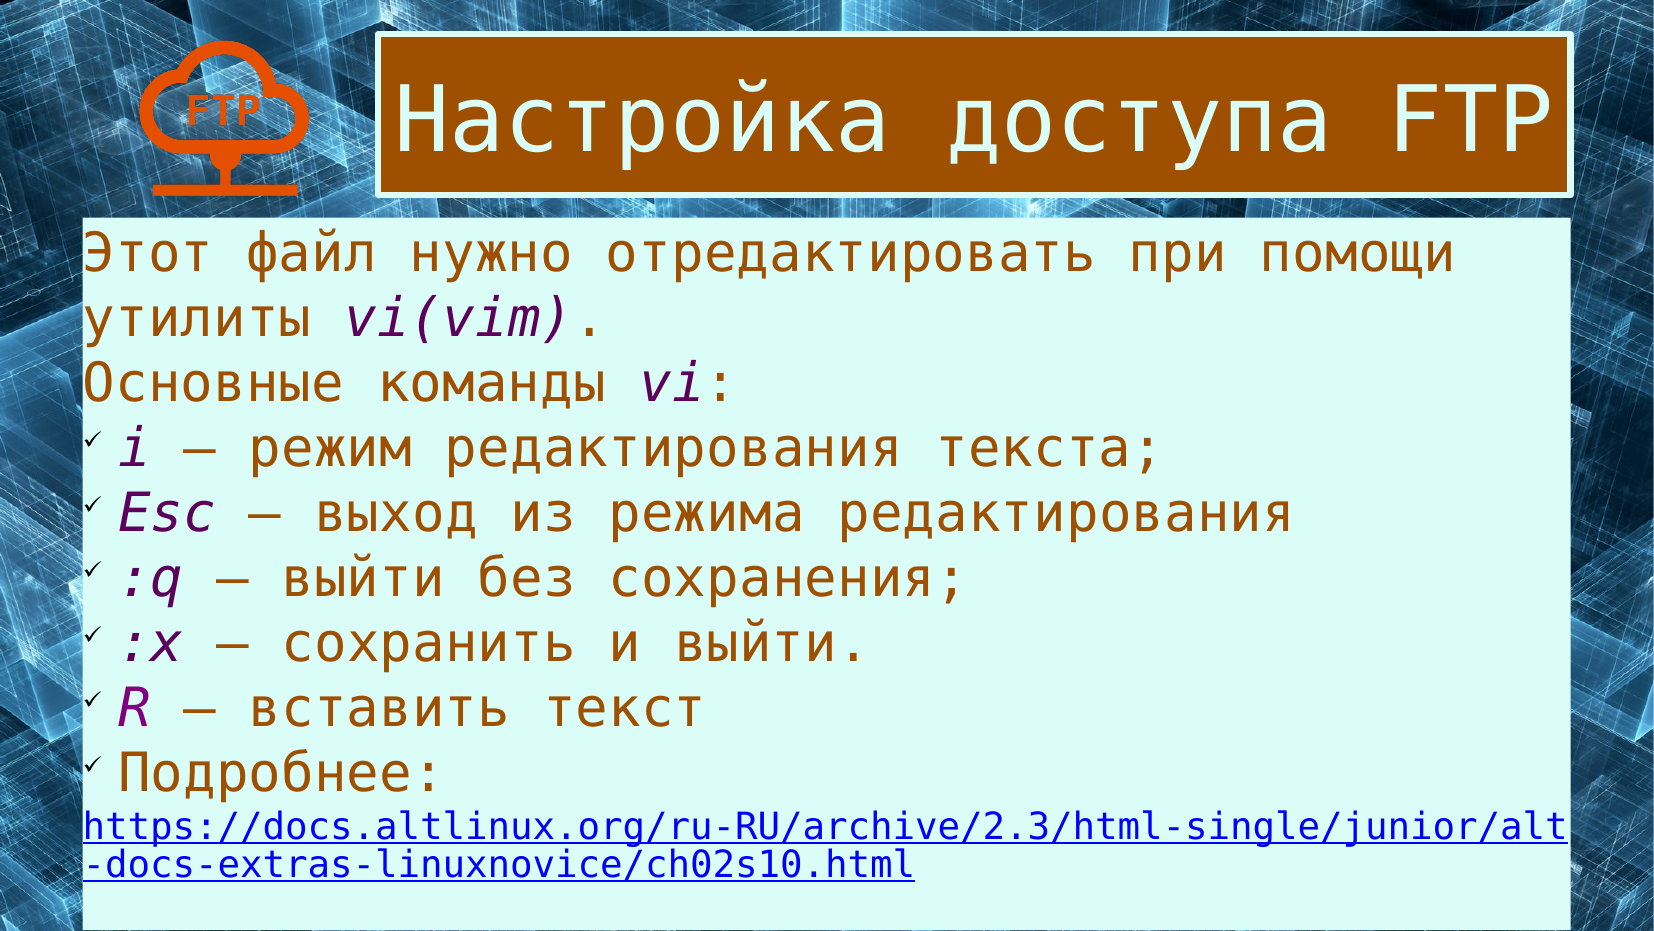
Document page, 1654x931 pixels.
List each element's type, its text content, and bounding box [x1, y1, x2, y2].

text_box Этот файл нужно отредактировать при помощи утилиты vi(vim). Основные команды vi: i — режим редактирования текста; Esc — выход из режима редактирования :q — выйти без сохранения; :х — сохранить и выйти. R — вставить текст Подробнее: https://docs.altlinux.org/ru-RU/archive/2.3/html-single/junior/alt-docs-extras-linuxnovice/ch02s10.html [82, 217, 1571, 931]
text_box Настройка доступа FTP [377, 33, 1571, 196]
picture [0, 0, 1654, 931]
